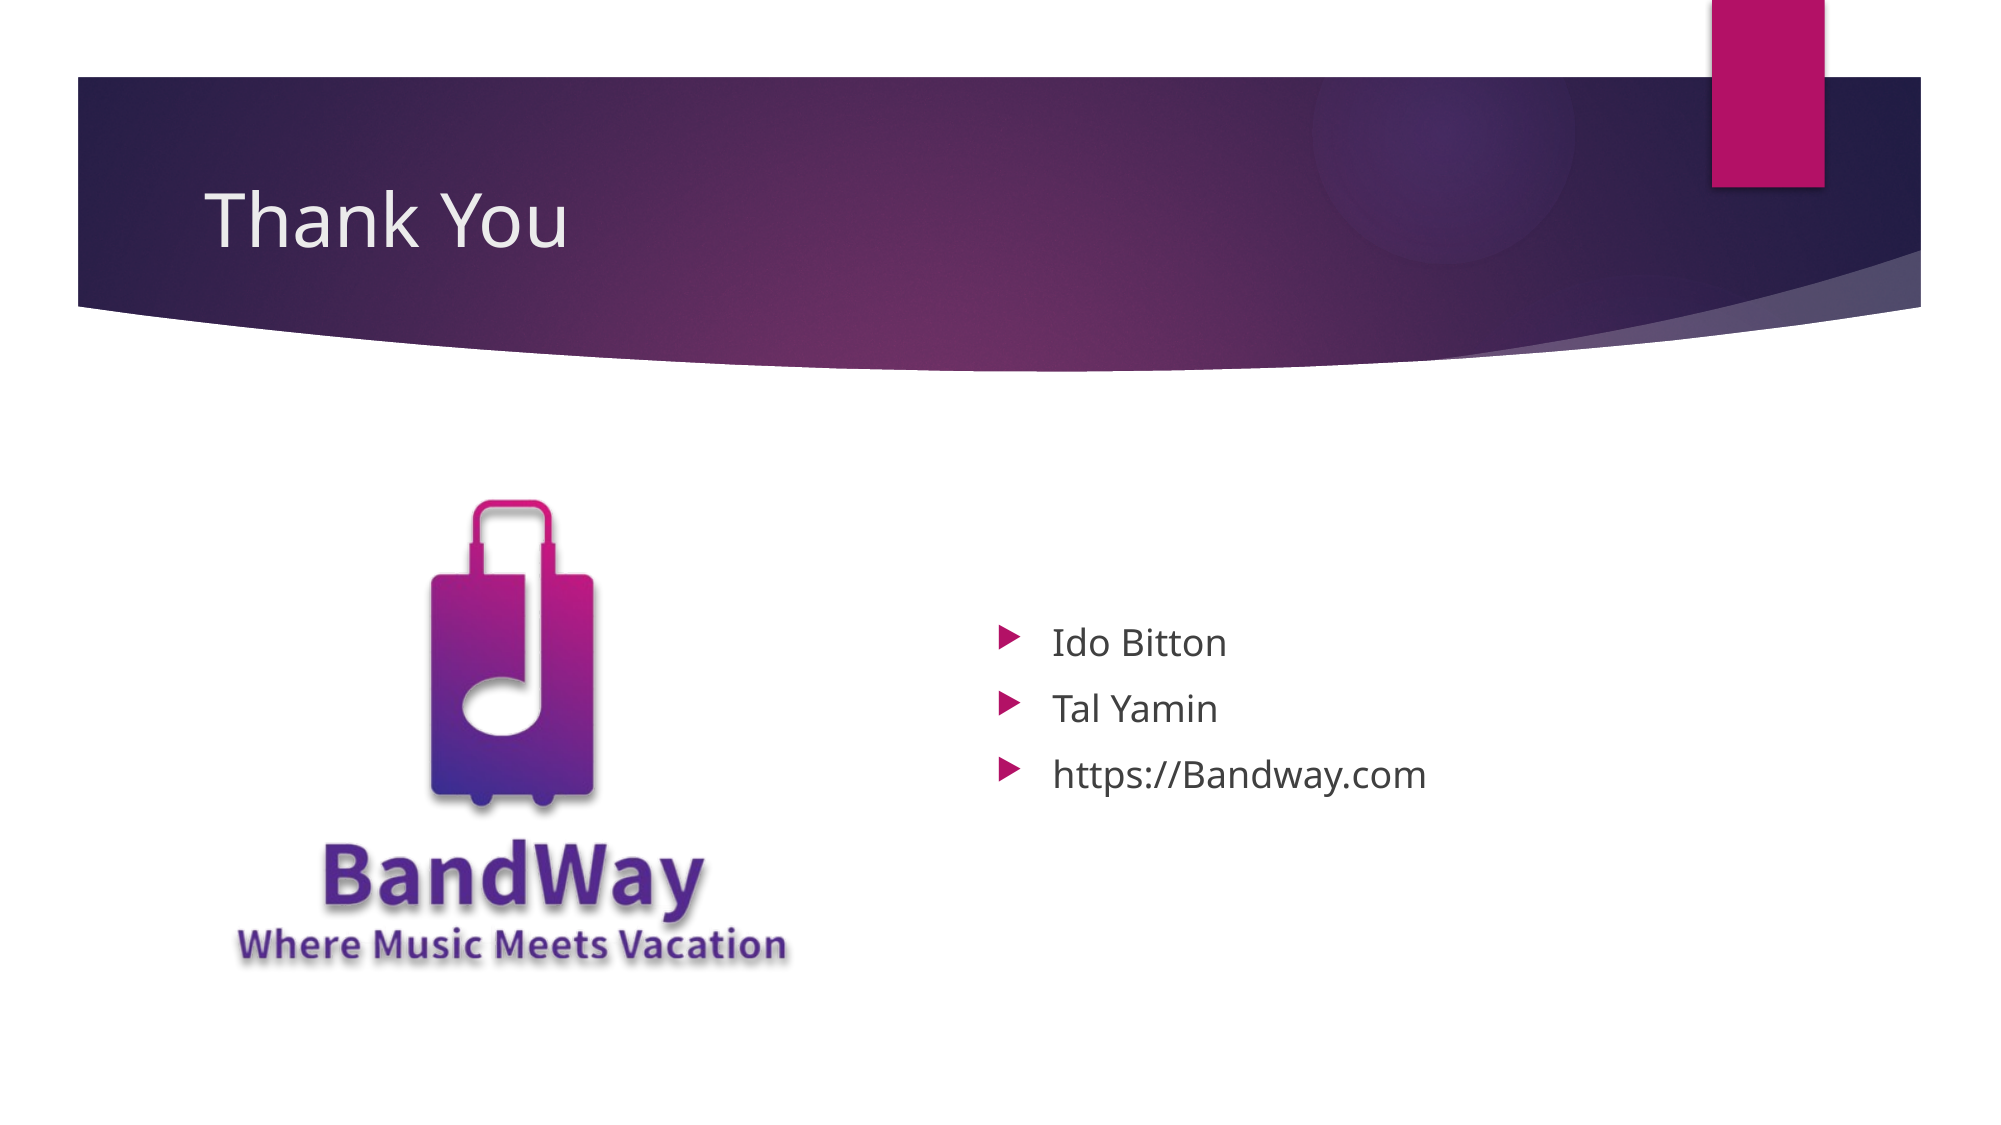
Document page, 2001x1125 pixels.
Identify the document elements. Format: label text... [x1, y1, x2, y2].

picture [188, 455, 902, 959]
list Ido Bitton Tal Yamin https://Bandway.com [981, 427, 1837, 988]
title Thank You [189, 159, 1627, 276]
